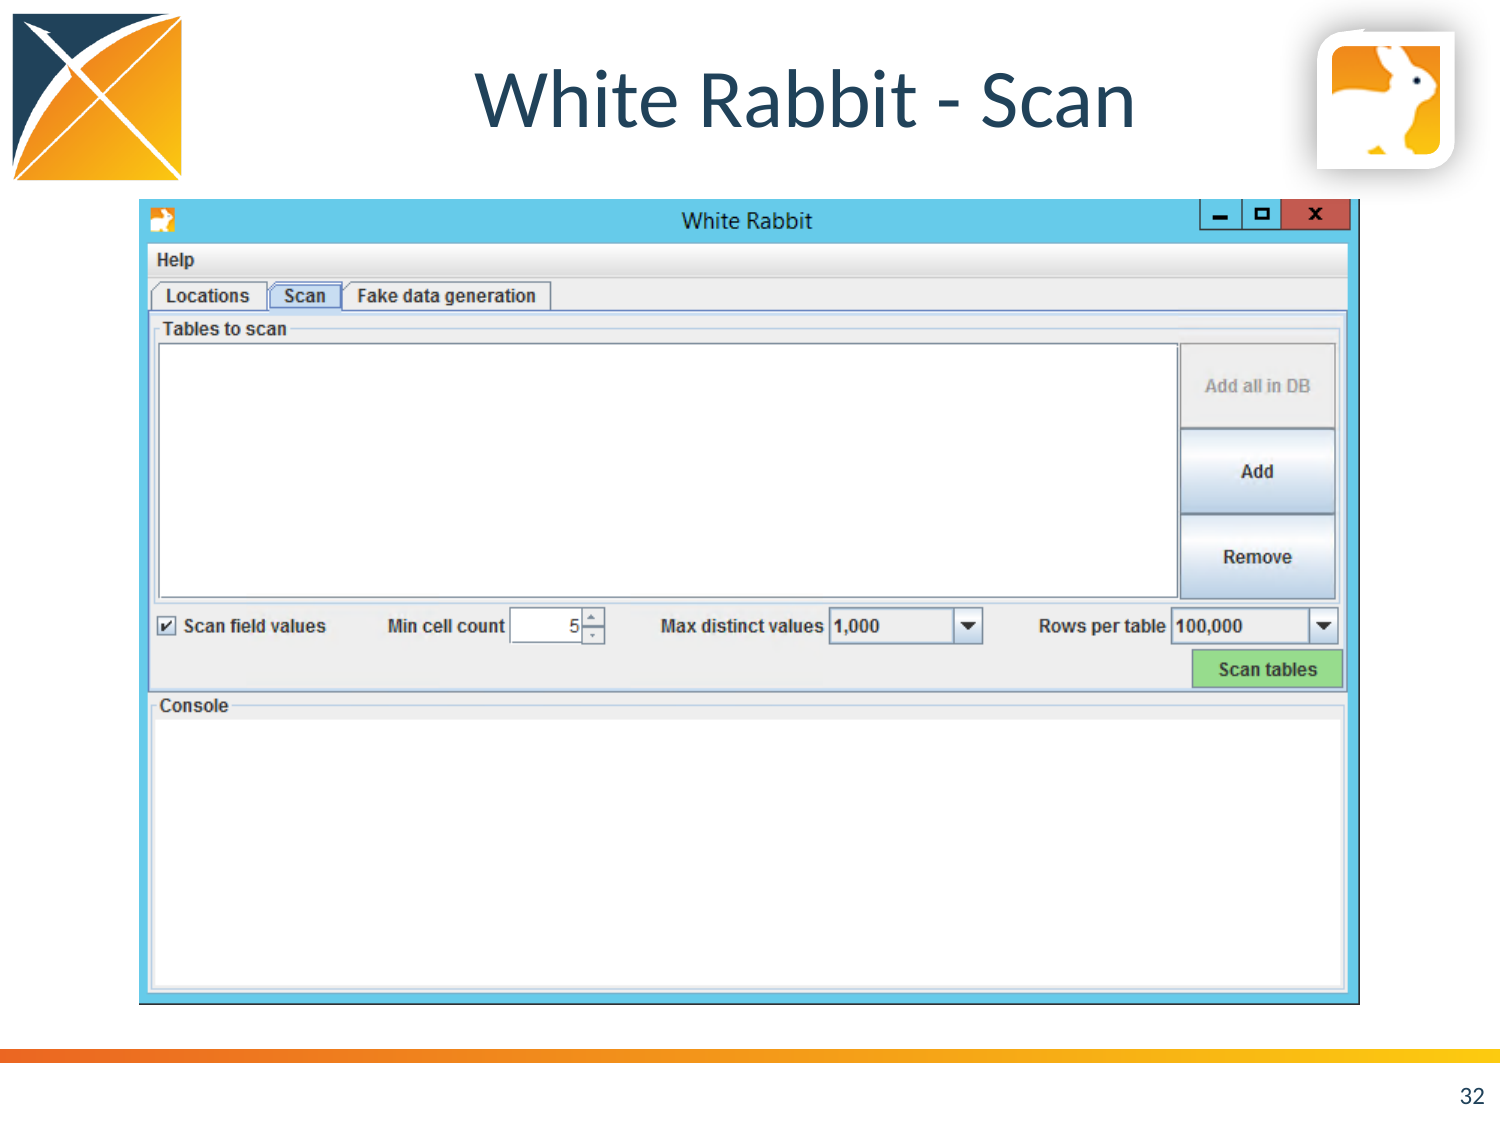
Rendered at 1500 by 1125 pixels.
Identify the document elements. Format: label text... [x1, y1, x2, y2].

picture [0, 0, 206, 200]
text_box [1298, 24, 1338, 163]
picture [1324, 38, 1448, 162]
title White Rabbit - Scan [187, 24, 1306, 163]
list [139, 199, 1361, 1006]
slide_number 32 [1149, 1065, 1500, 1125]
